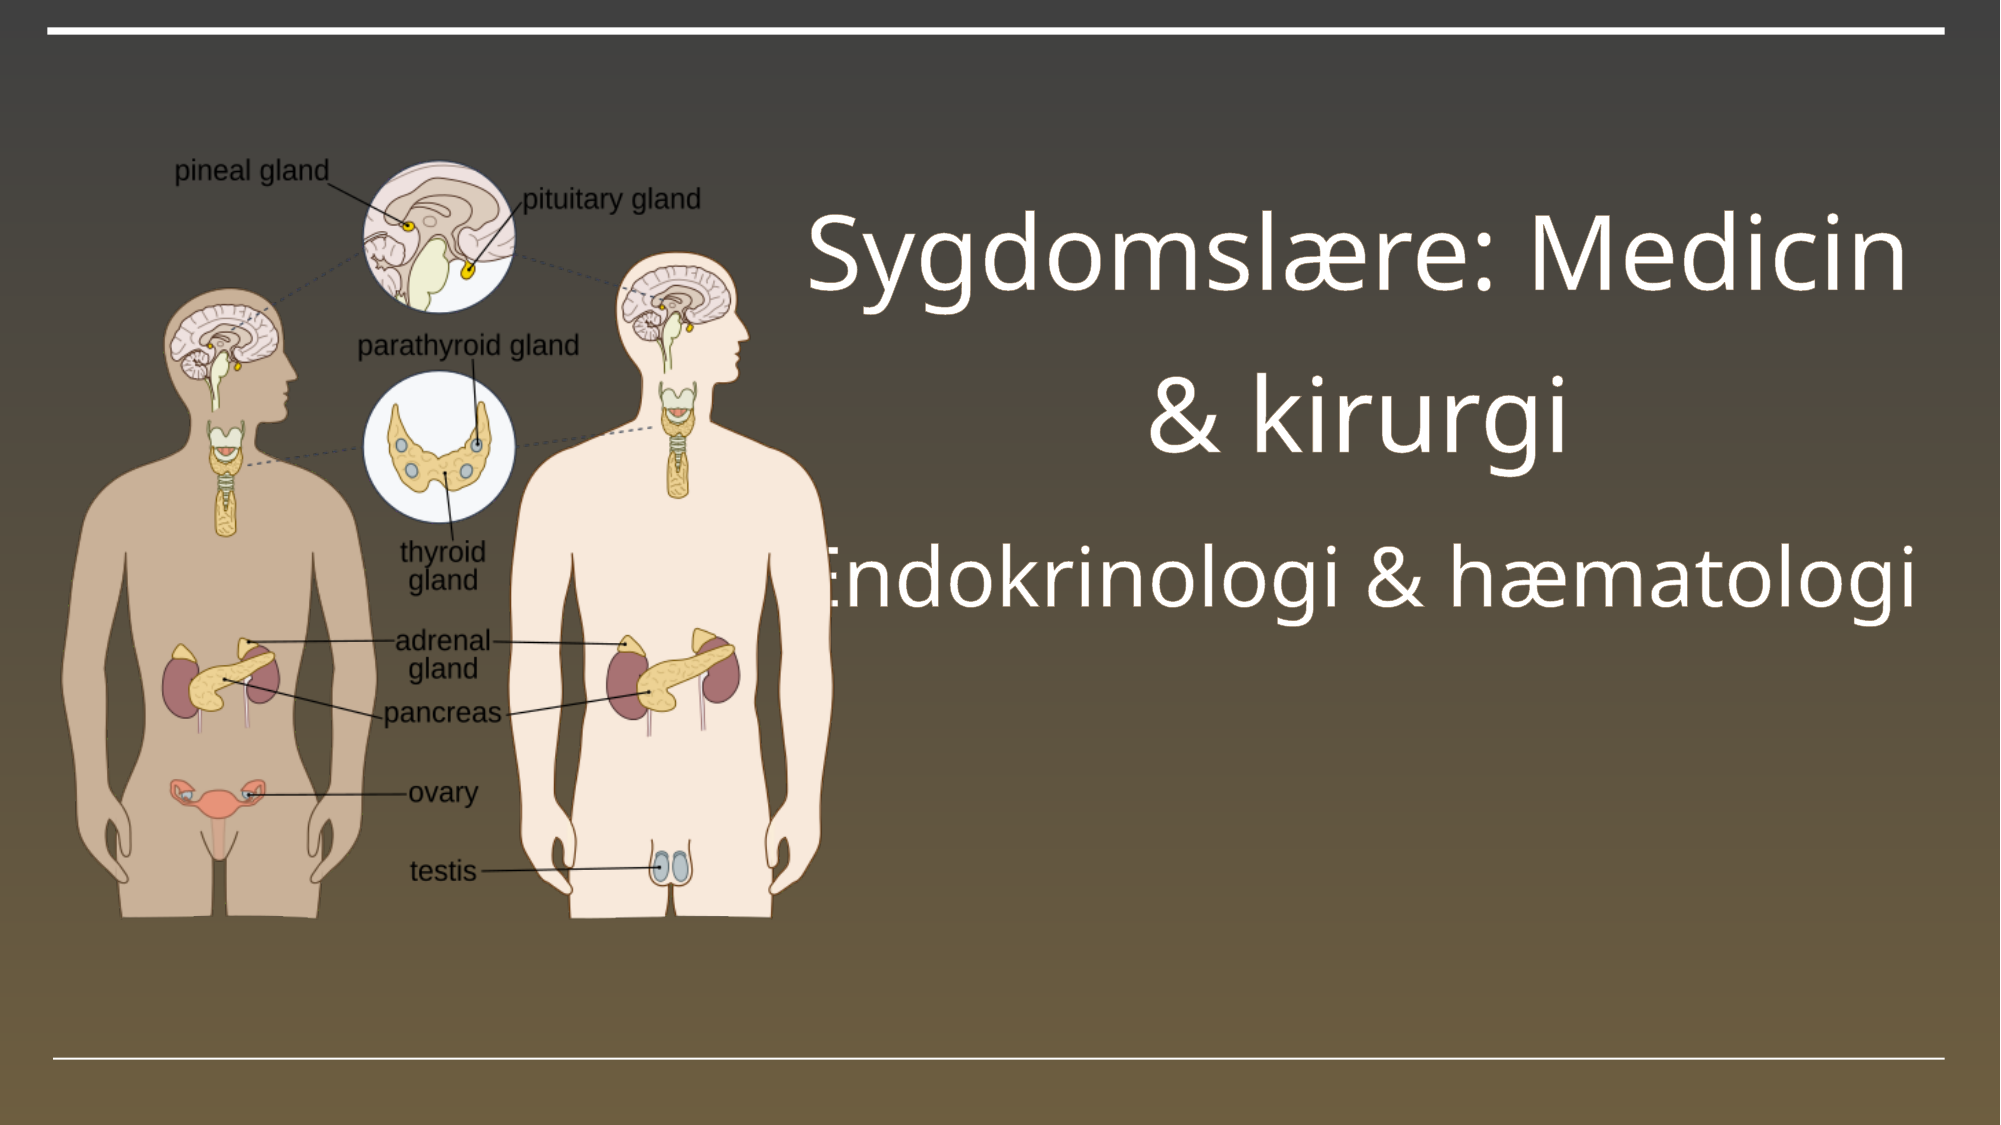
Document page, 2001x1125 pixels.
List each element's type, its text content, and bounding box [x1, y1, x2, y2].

picture [29, 126, 866, 951]
title Sygdomslære: Medicin & kirurgi [763, 109, 1953, 473]
subtitle Endokrinologi & hæmatologi [763, 513, 1954, 987]
